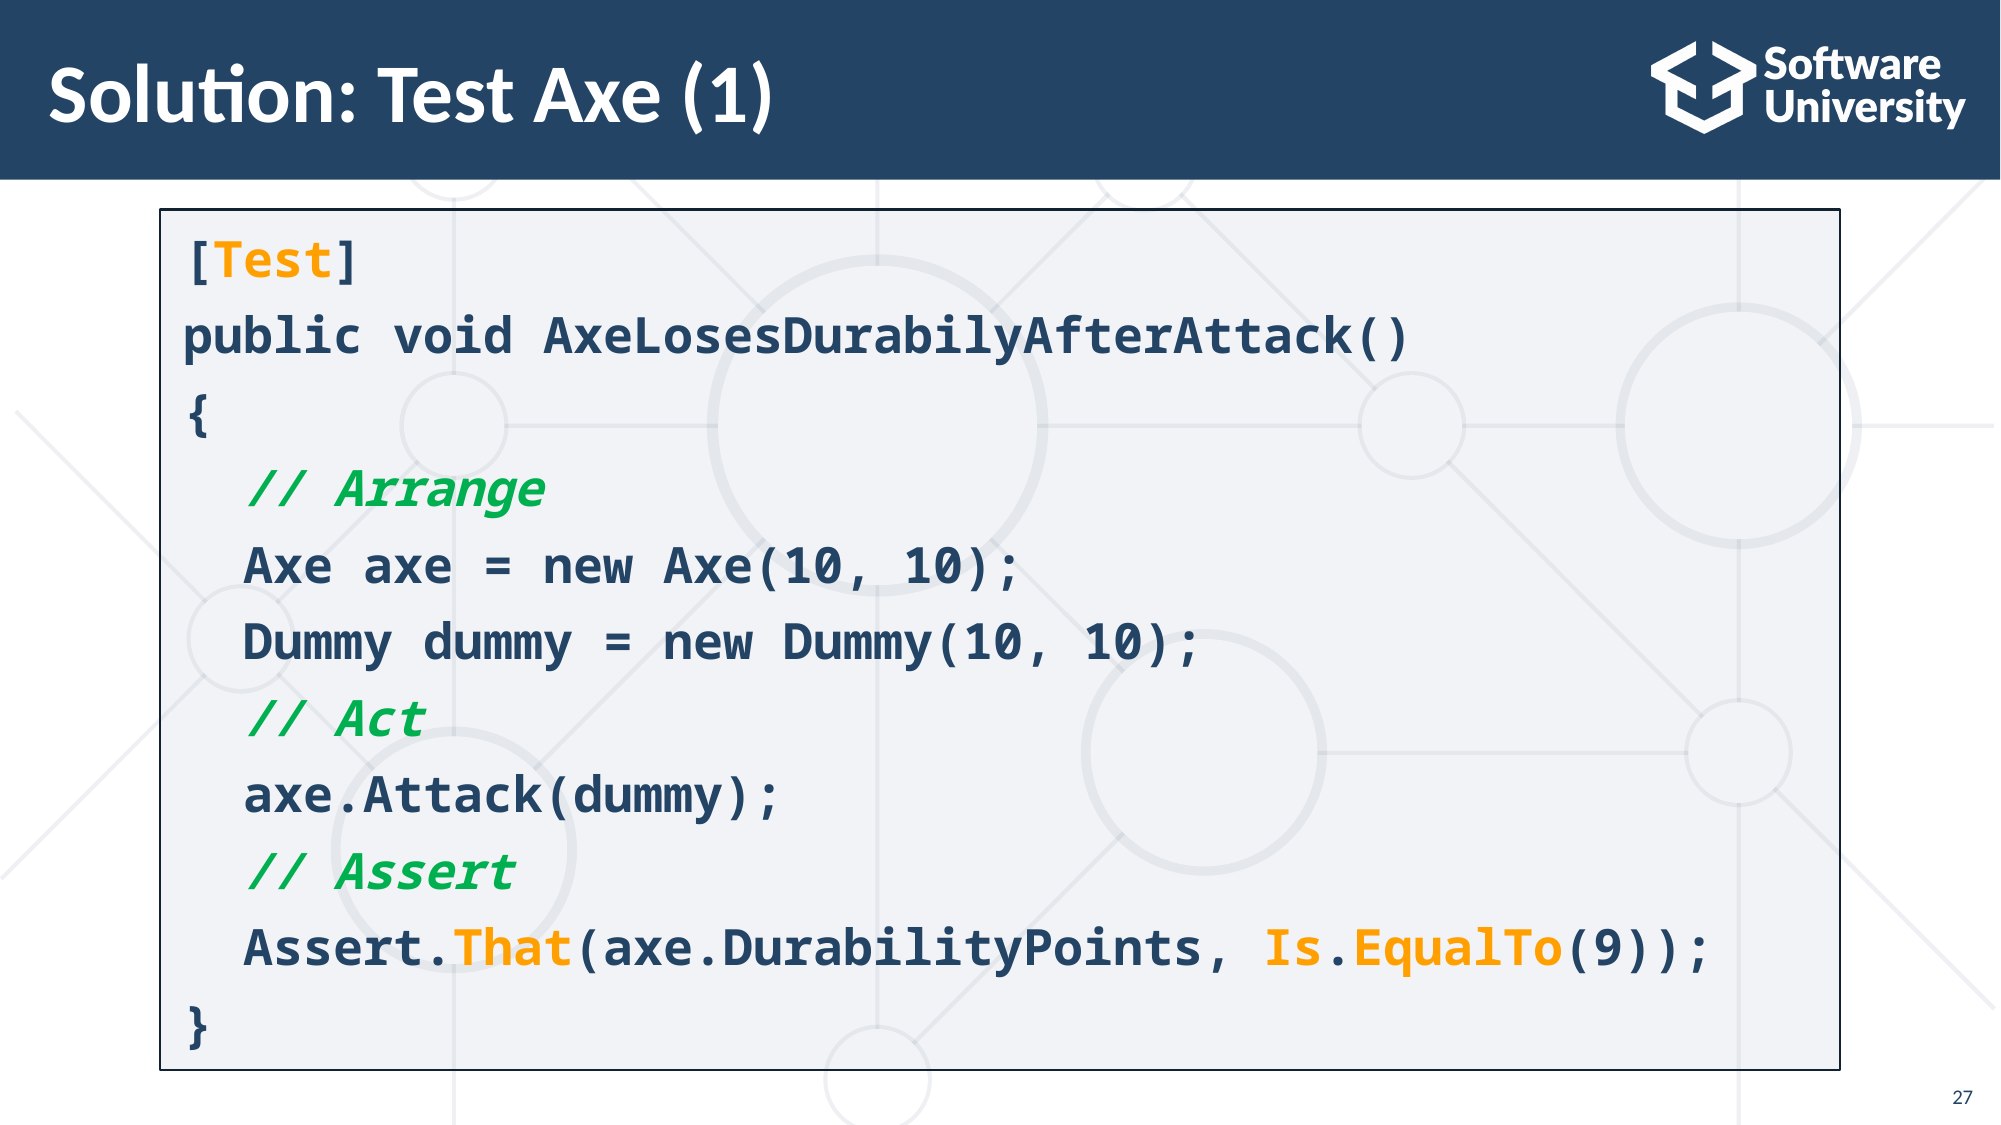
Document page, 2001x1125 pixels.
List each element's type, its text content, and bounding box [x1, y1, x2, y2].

text_box [Test] public void AxeLosesDurabilyAfterAttack() { // Arrange Axe axe = new Axe(10, 10); Dummy dummy = new Dummy(10, 10); // Act axe.Attack(dummy); // Assert Assert.That(axe.DurabilityPoints, Is.EqualTo(9)); } [159, 209, 1841, 1071]
title Solution: Test Axe (1) [31, 16, 1625, 162]
picture [1651, 41, 1966, 134]
slide_number 27 [1927, 1067, 1989, 1117]
